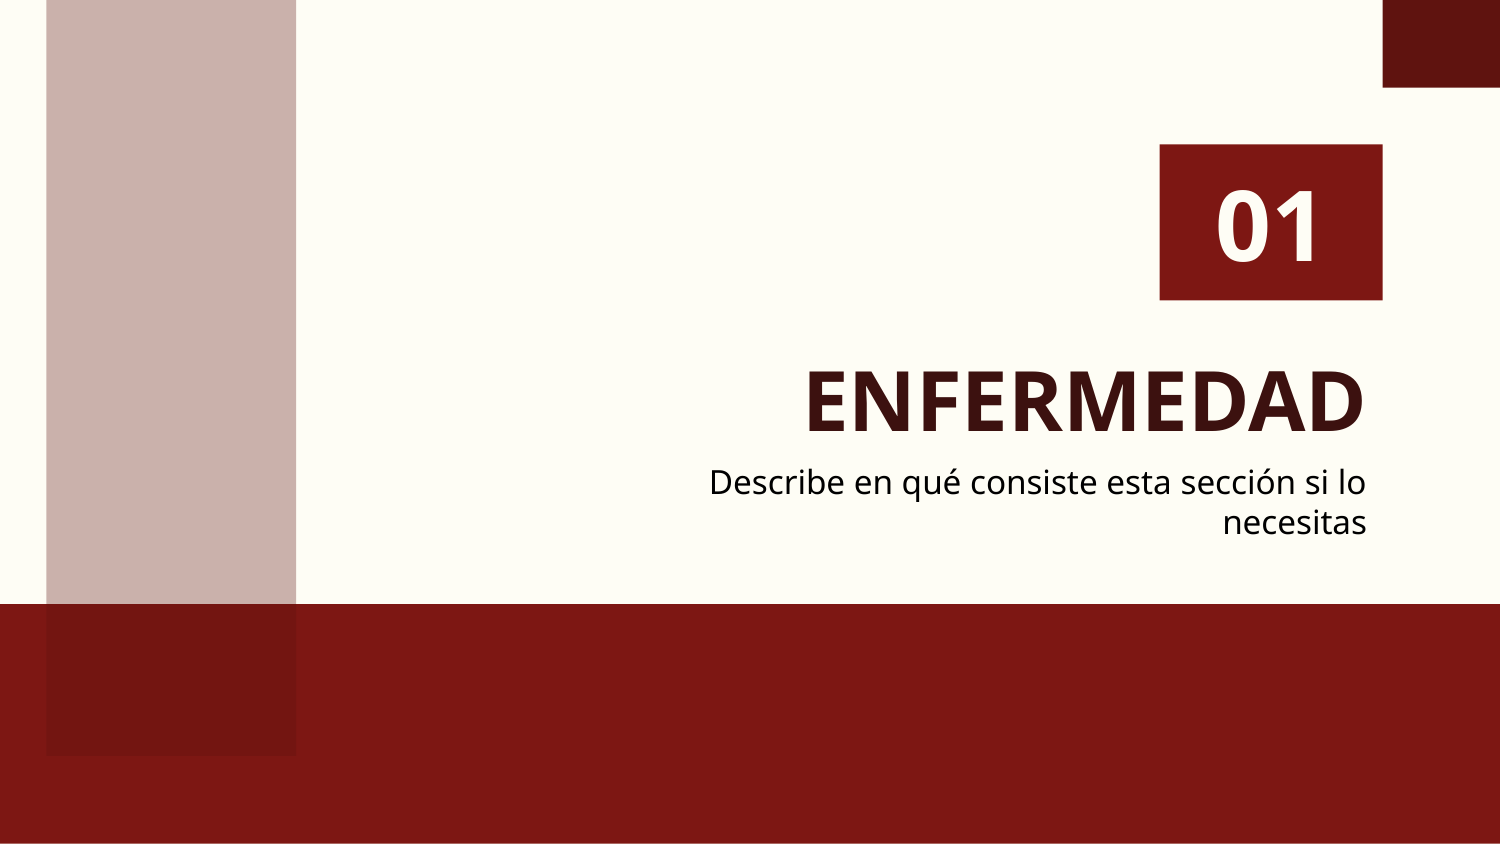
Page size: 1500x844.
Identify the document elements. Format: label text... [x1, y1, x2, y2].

title 01 [1159, 144, 1383, 301]
subtitle Describe en qué consiste esta sección si lo necesitas [554, 446, 1383, 503]
title ENFERMEDAD [554, 325, 1383, 446]
